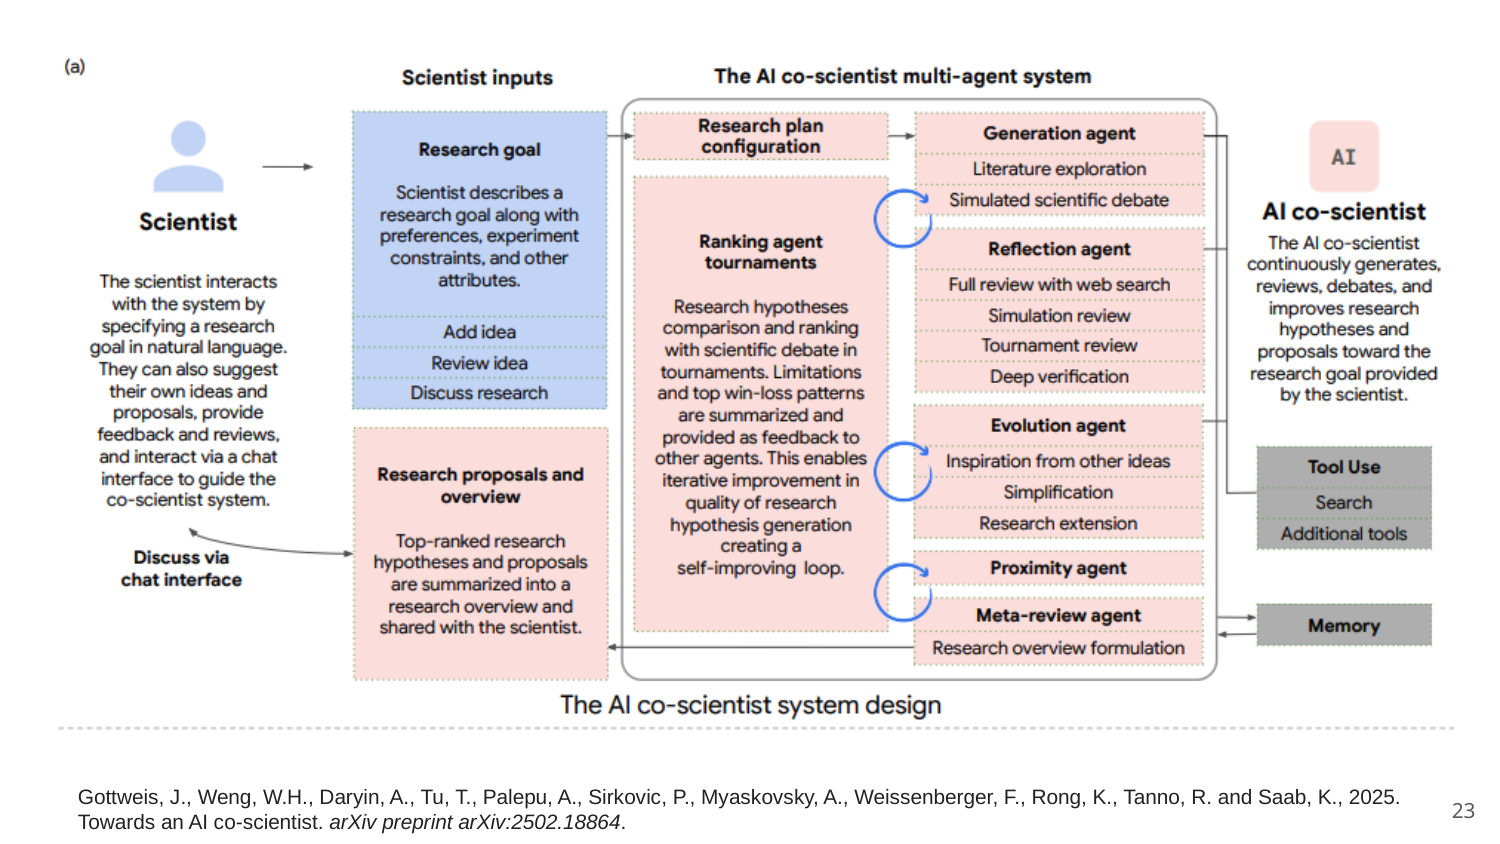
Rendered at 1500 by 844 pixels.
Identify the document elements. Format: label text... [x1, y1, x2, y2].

slide_number ‹#› [1400, 779, 1491, 844]
text_box Gottweis, J., Weng, W.H., Daryin, A., Tu, T., Palepu, A., Sirkovic, P., Myaskovsky, A., Weissenberger, F., Rong, K., Tanno, R. and Saab, K., 2025. Towards an AI co-scientist. arXiv preprint arXiv:2502.18864. [62, 768, 1442, 844]
picture [24, 24, 1476, 736]
